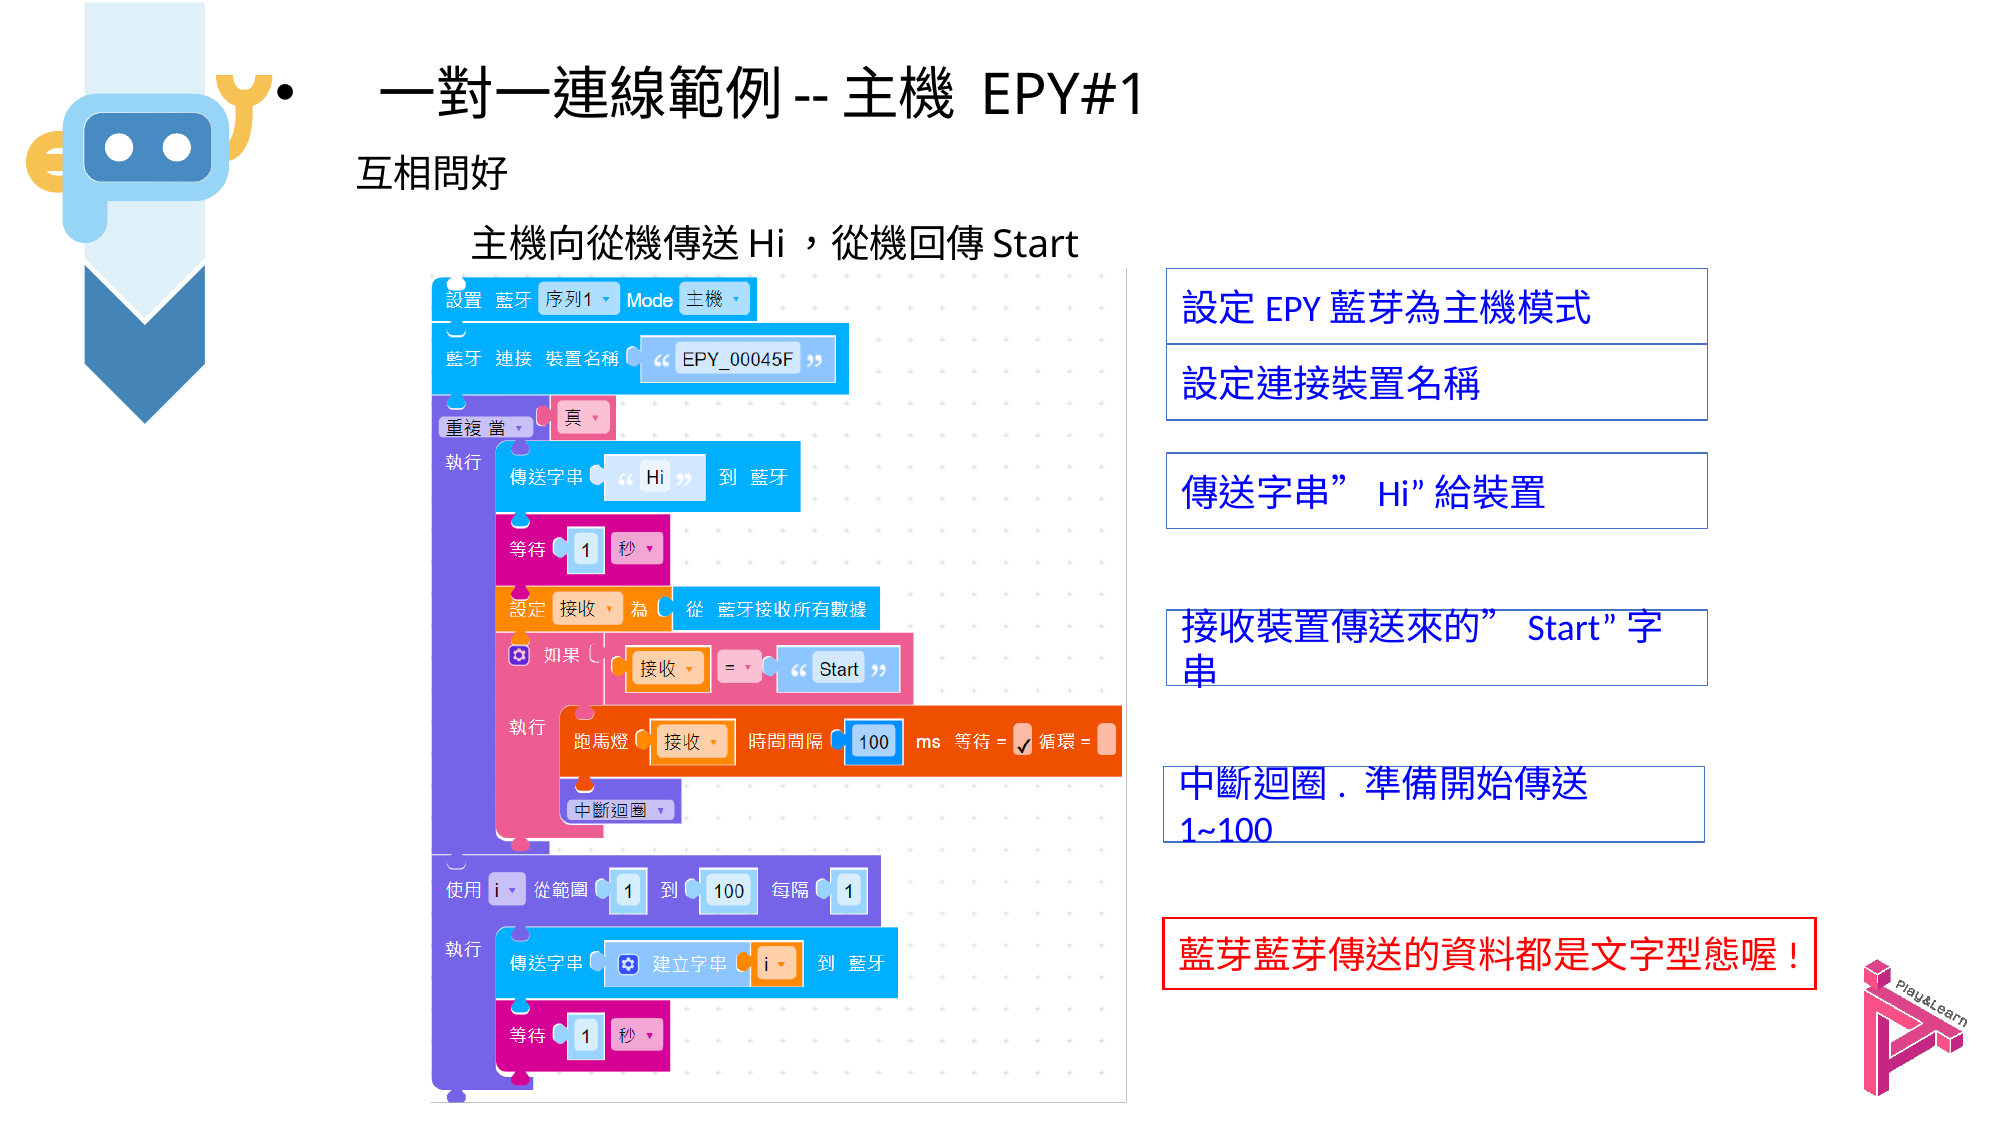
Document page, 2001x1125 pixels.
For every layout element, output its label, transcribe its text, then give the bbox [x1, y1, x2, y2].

picture [627, 336, 835, 382]
picture [680, 282, 749, 314]
picture [1864, 959, 1971, 1096]
text_box 傳送字串”Hi”給裝置 [1166, 453, 1708, 529]
text_box 設定EPY藍芽為主機模式 [1166, 268, 1708, 344]
picture [431, 268, 1127, 1103]
text_box 中斷迴圈. 準備開始傳送1~100 [1163, 766, 1705, 843]
title 一對一連線範例--主機 EPY#1 互相問好 主機向從機傳送Hi，從機回傳Start [259, 14, 1970, 342]
text_box 接收裝置傳送來的”Start”字串 [1166, 609, 1708, 686]
text_box 藍芽藍芽傳送的資料都是文字型態喔! [1162, 917, 1817, 990]
text_box 設定連接裝置名稱 [1166, 344, 1708, 421]
picture [539, 282, 620, 314]
